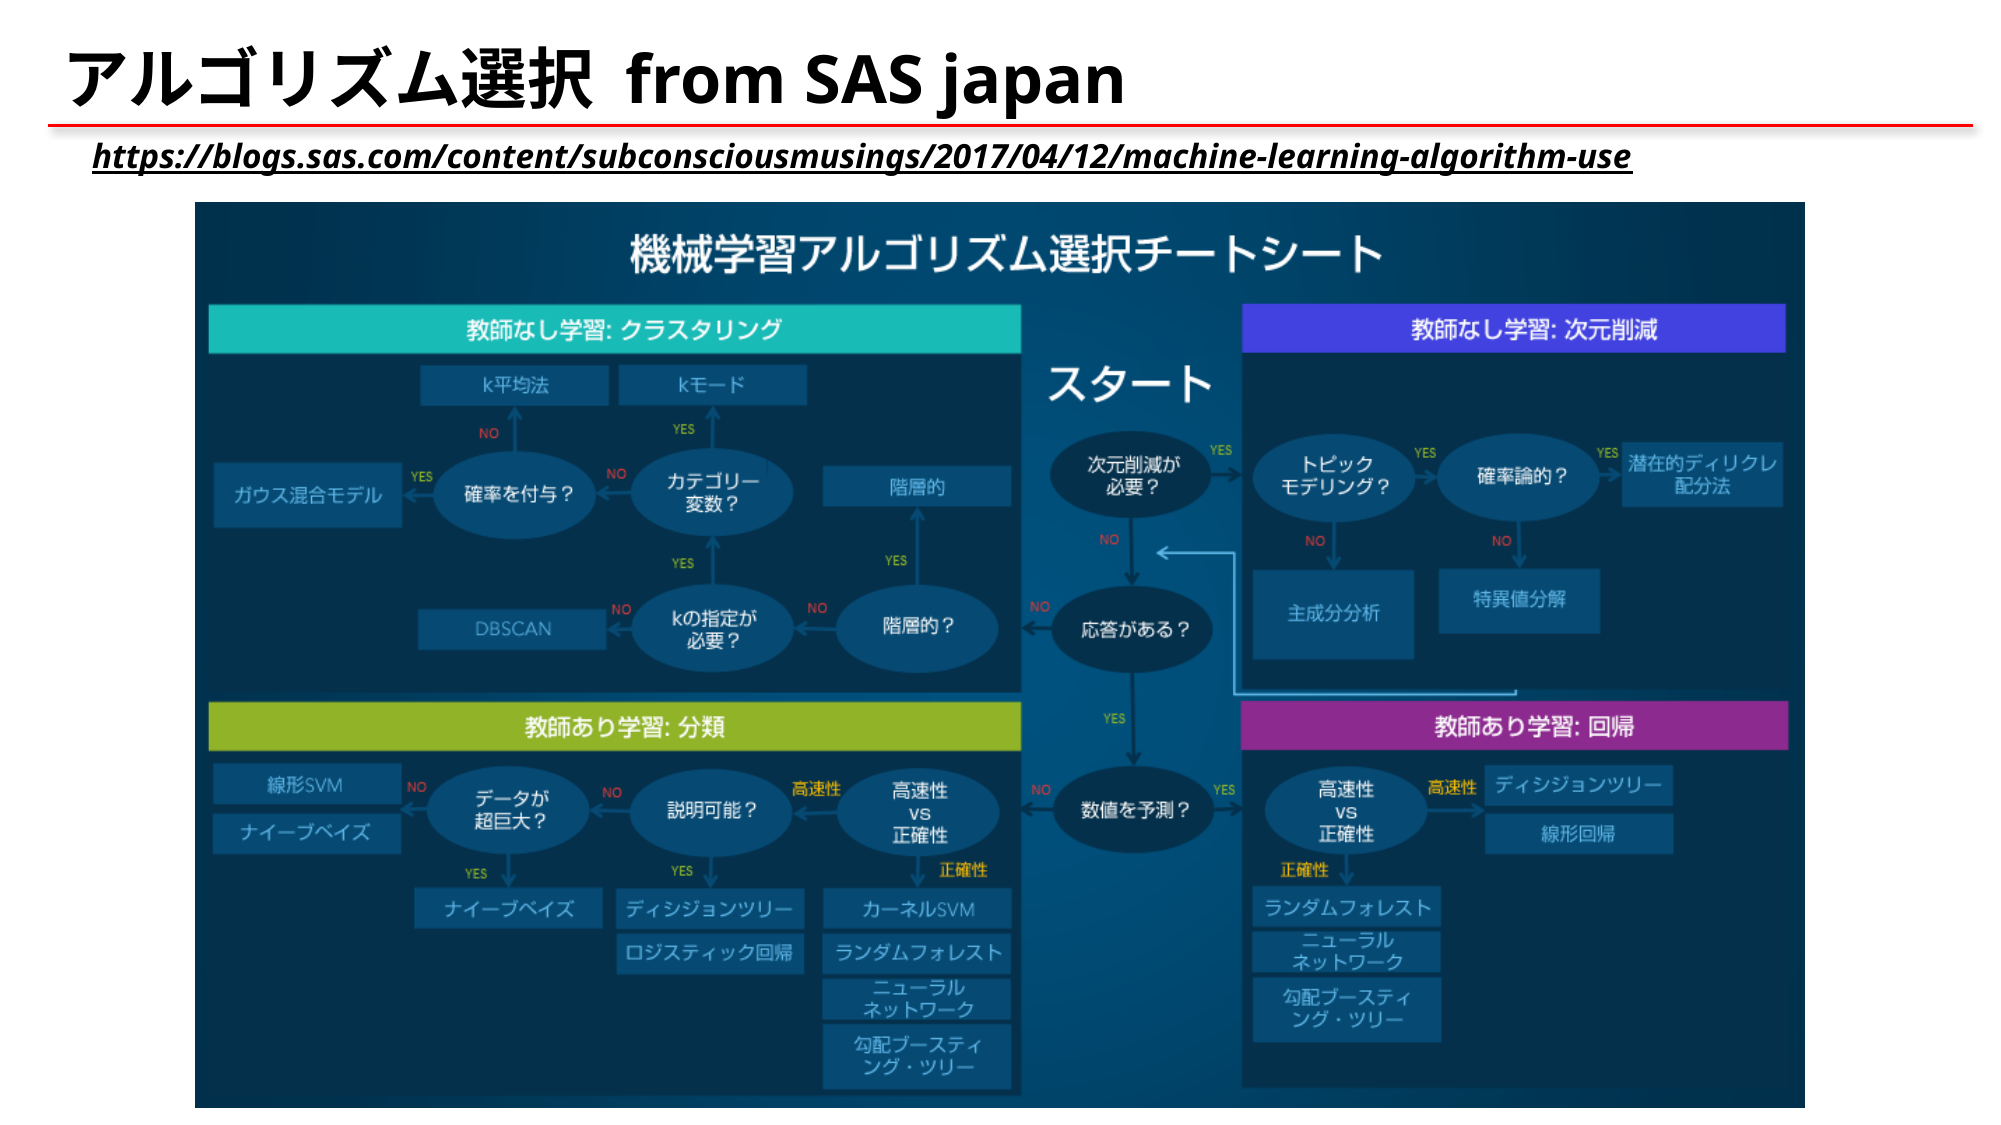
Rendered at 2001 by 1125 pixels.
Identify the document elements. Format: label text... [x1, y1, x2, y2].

picture [209, 305, 1021, 353]
picture [195, 202, 1805, 1108]
title アルゴリズム選択 from SAS japan [47, 37, 1974, 126]
text_box https://blogs.sas.com/content/subconsciousmusings/2017/04/12/machine-learning-algorithm-use [77, 127, 1649, 188]
